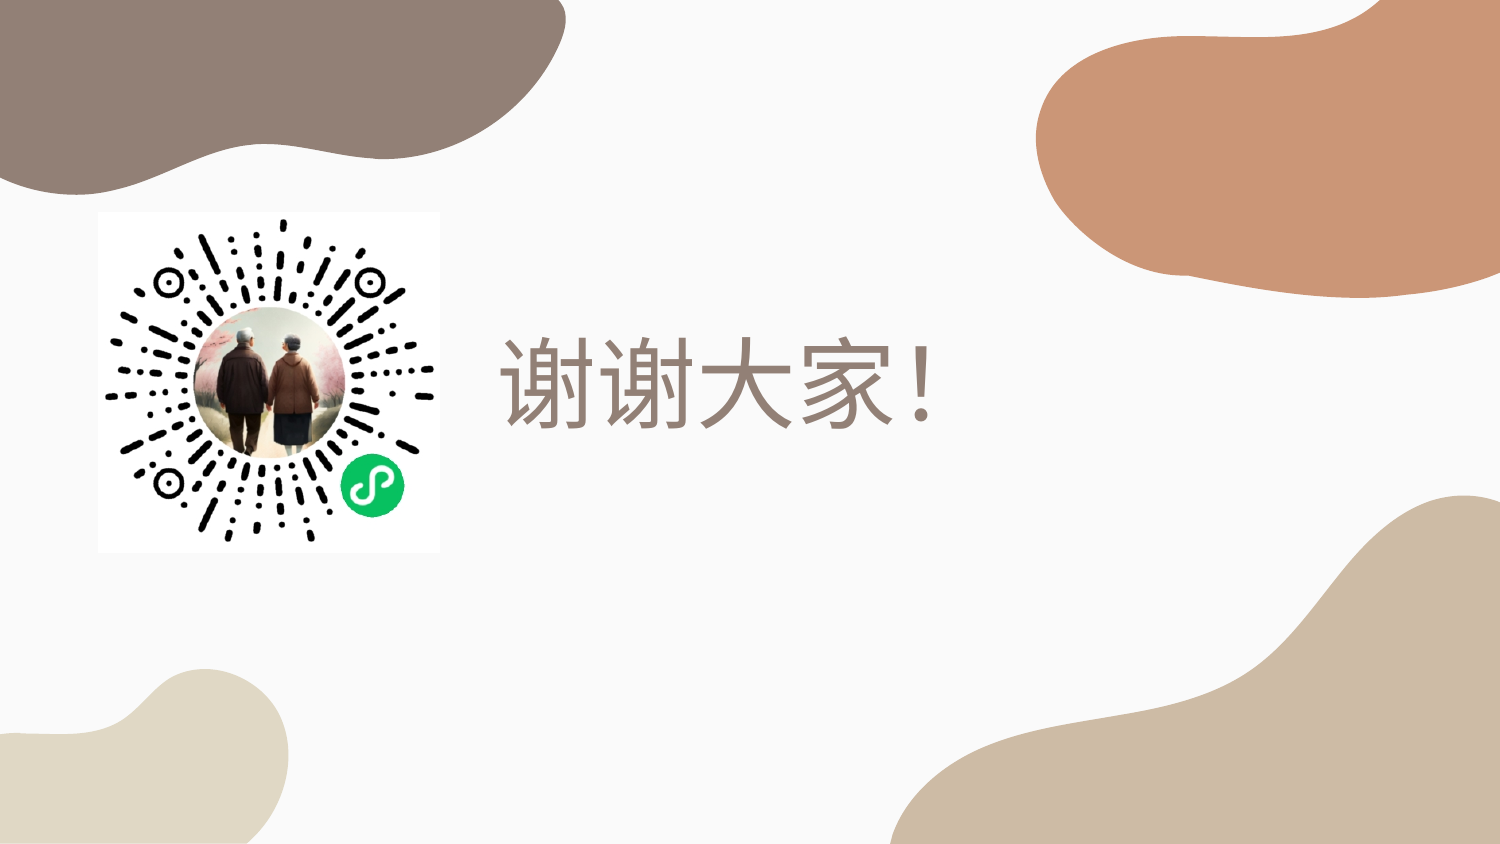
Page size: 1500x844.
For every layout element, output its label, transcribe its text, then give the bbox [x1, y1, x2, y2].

text_box [0, 0, 567, 196]
text_box [890, 495, 1500, 844]
picture [98, 212, 440, 553]
text_box [0, 668, 290, 844]
text_box [1035, 0, 1500, 298]
text_box 谢谢大家！ [481, 314, 1012, 450]
